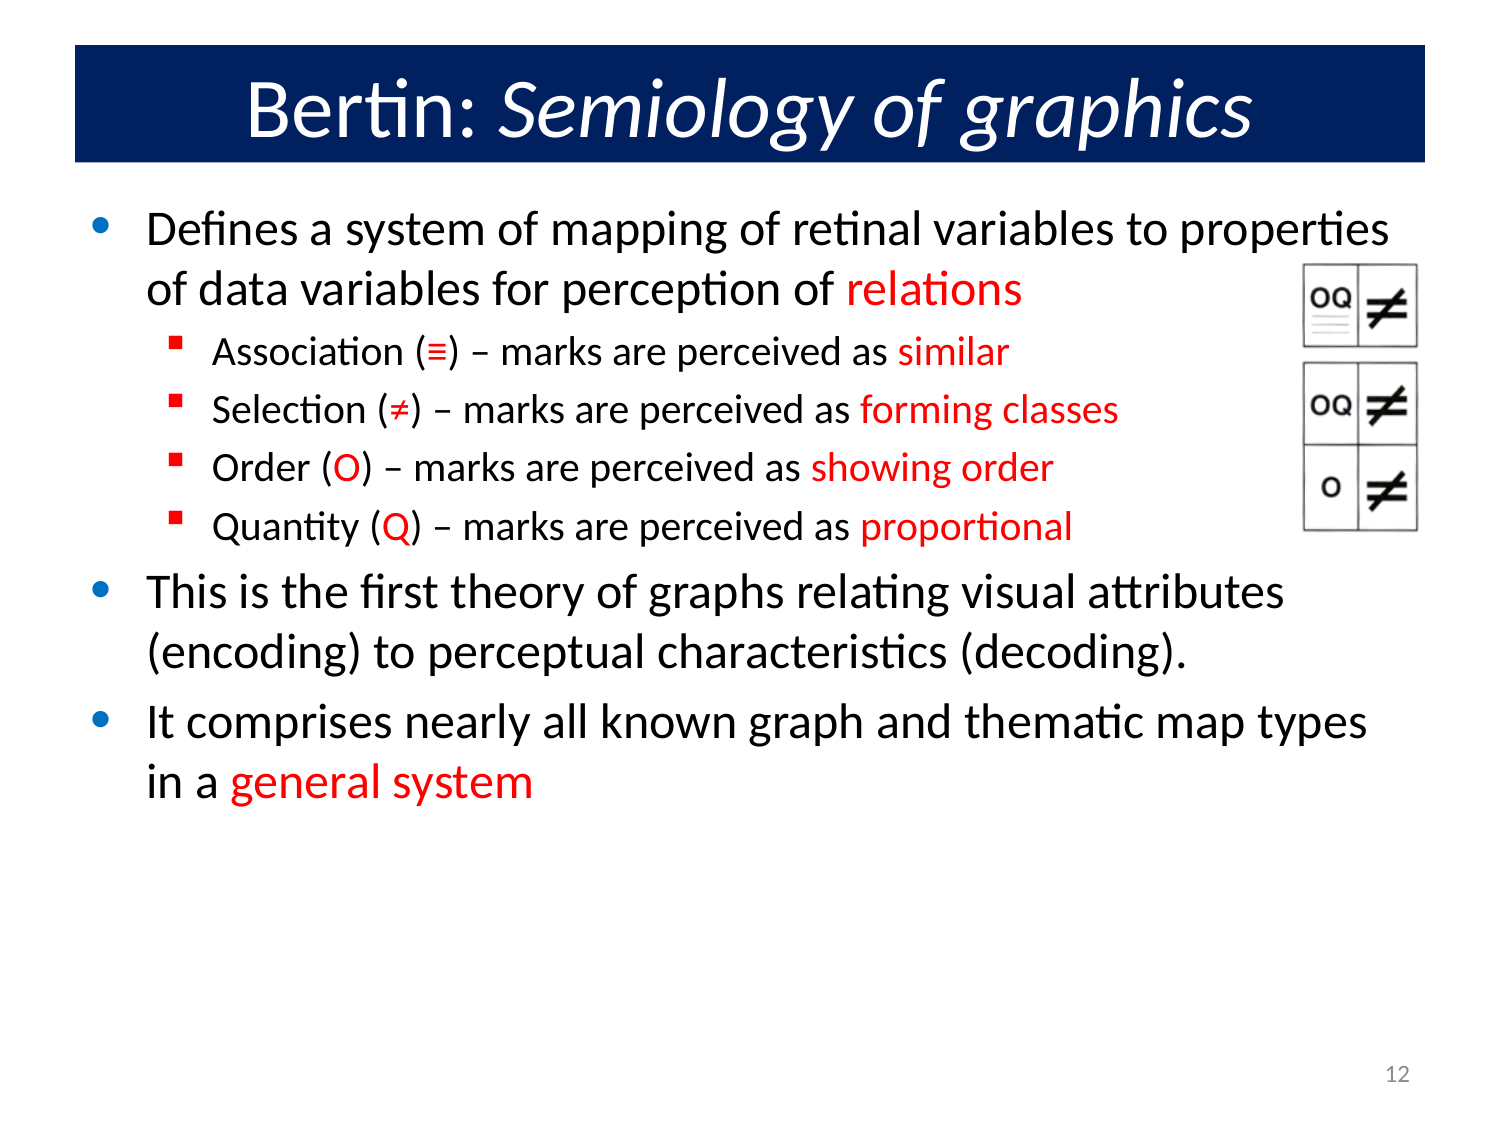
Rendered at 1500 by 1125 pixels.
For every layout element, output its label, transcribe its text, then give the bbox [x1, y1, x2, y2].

picture [1299, 262, 1421, 533]
title Bertin: Semiology of graphics [75, 45, 1425, 163]
slide_number 12 [1074, 1042, 1425, 1103]
list Defines a system of mapping of retinal variables to properties of data variables for perception of relations Association (≡) – marks are perceived as similar Selection (≠) – marks are perceived as forming classes Order (O) – marks are perceived as showing order Quantity (Q) – marks are perceived as proportional This is the first theory of graphs relating visual attributes (encoding) to perceptual characteristics (decoding). It comprises nearly all known graph and thematic map types in a general system [75, 187, 1425, 1025]
